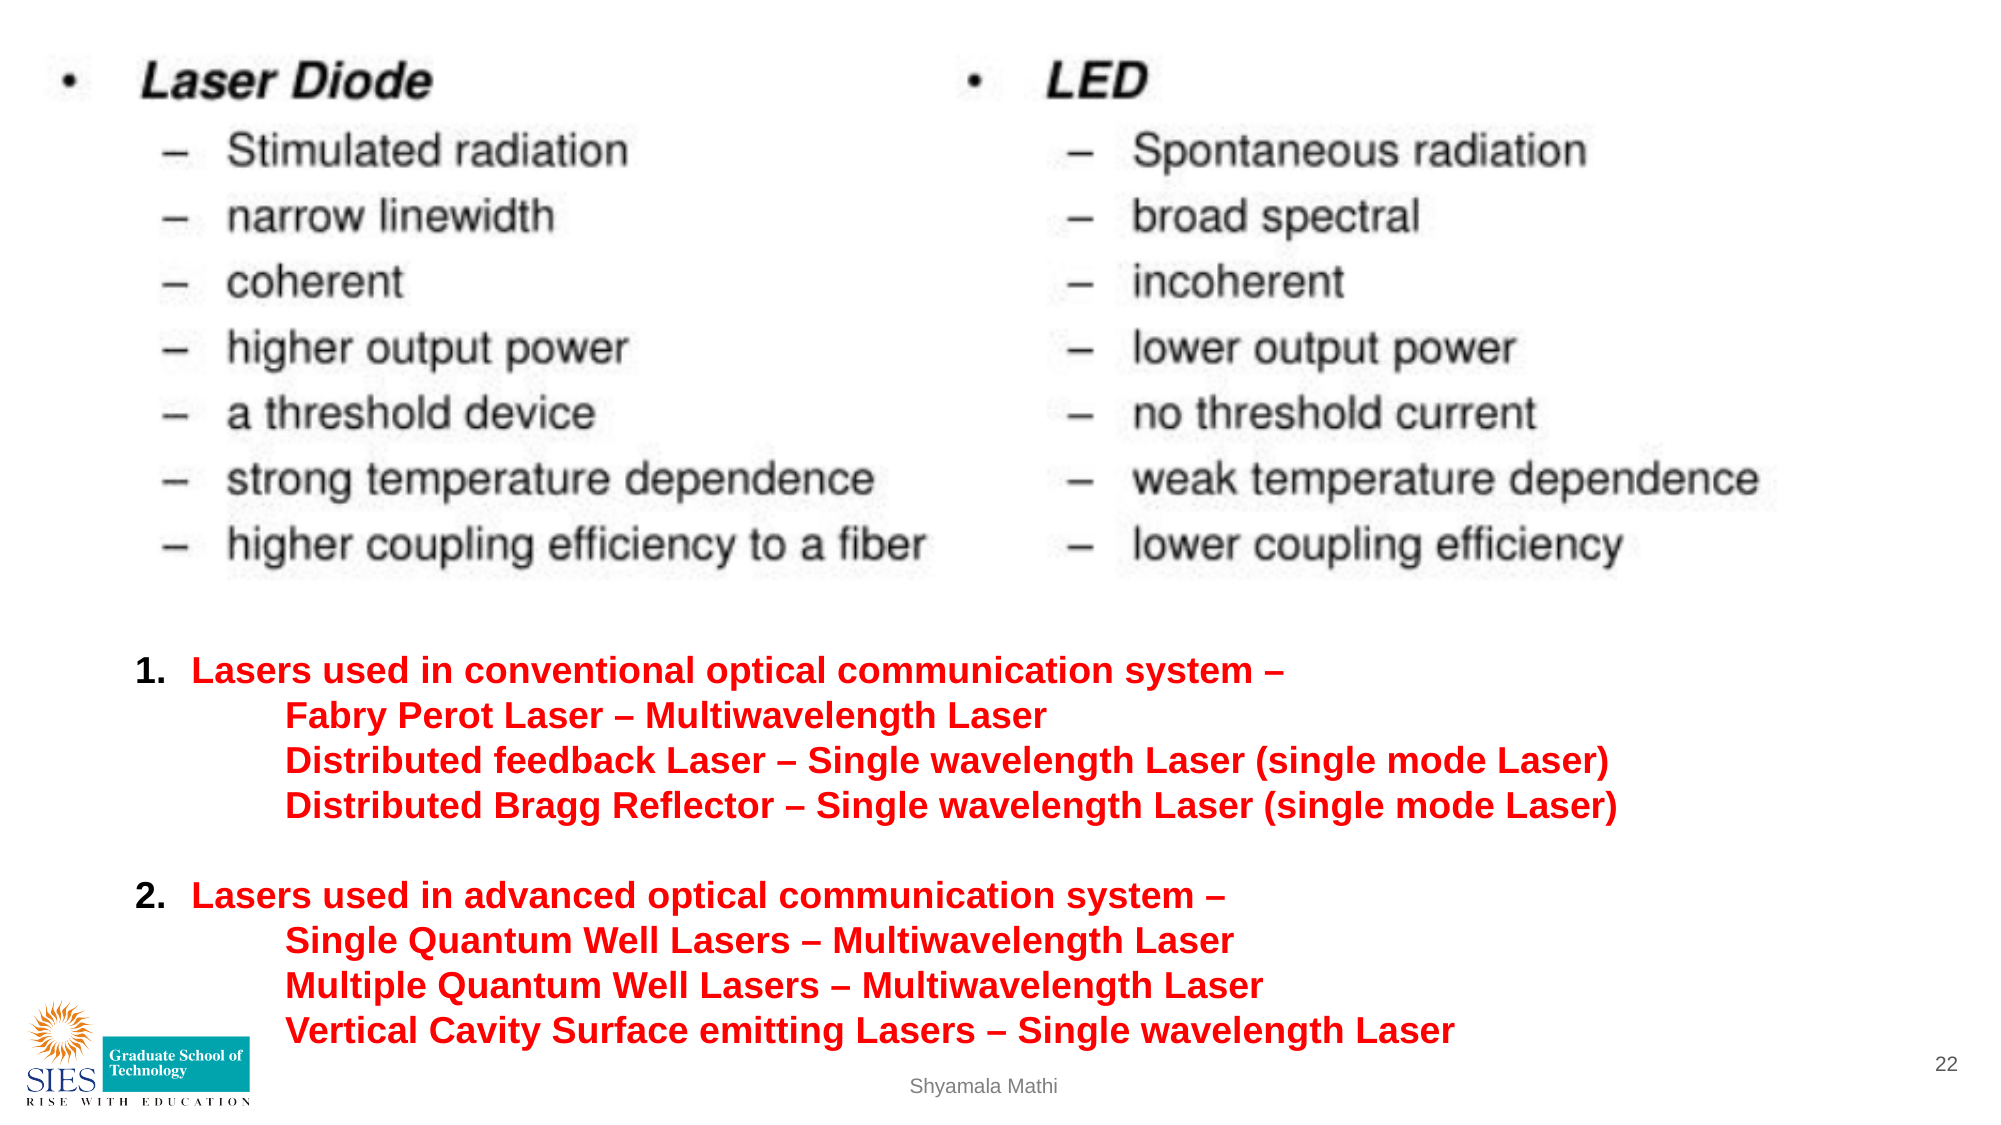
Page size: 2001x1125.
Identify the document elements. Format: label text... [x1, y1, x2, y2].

picture [0, 0, 1821, 674]
picture [26, 998, 250, 1106]
text_box Lasers used in conventional optical communication system – Fabry Perot Laser – Multiwavelength Laser Distributed feedback Laser – Single wavelength Laser (single mode Laser) Distributed Bragg Reflector – Single wavelength Laser (single mode Laser) Lasers used in advanced optical communication system – Single Quantum Well Lasers – Multiwavelength Laser Multiple Quantum Well Lasers – Multiwavelength Laser Vertical Cavity Surface emitting Lasers – Single wavelength Laser [120, 638, 1914, 1059]
slide_number 22 [1853, 1019, 1974, 1106]
